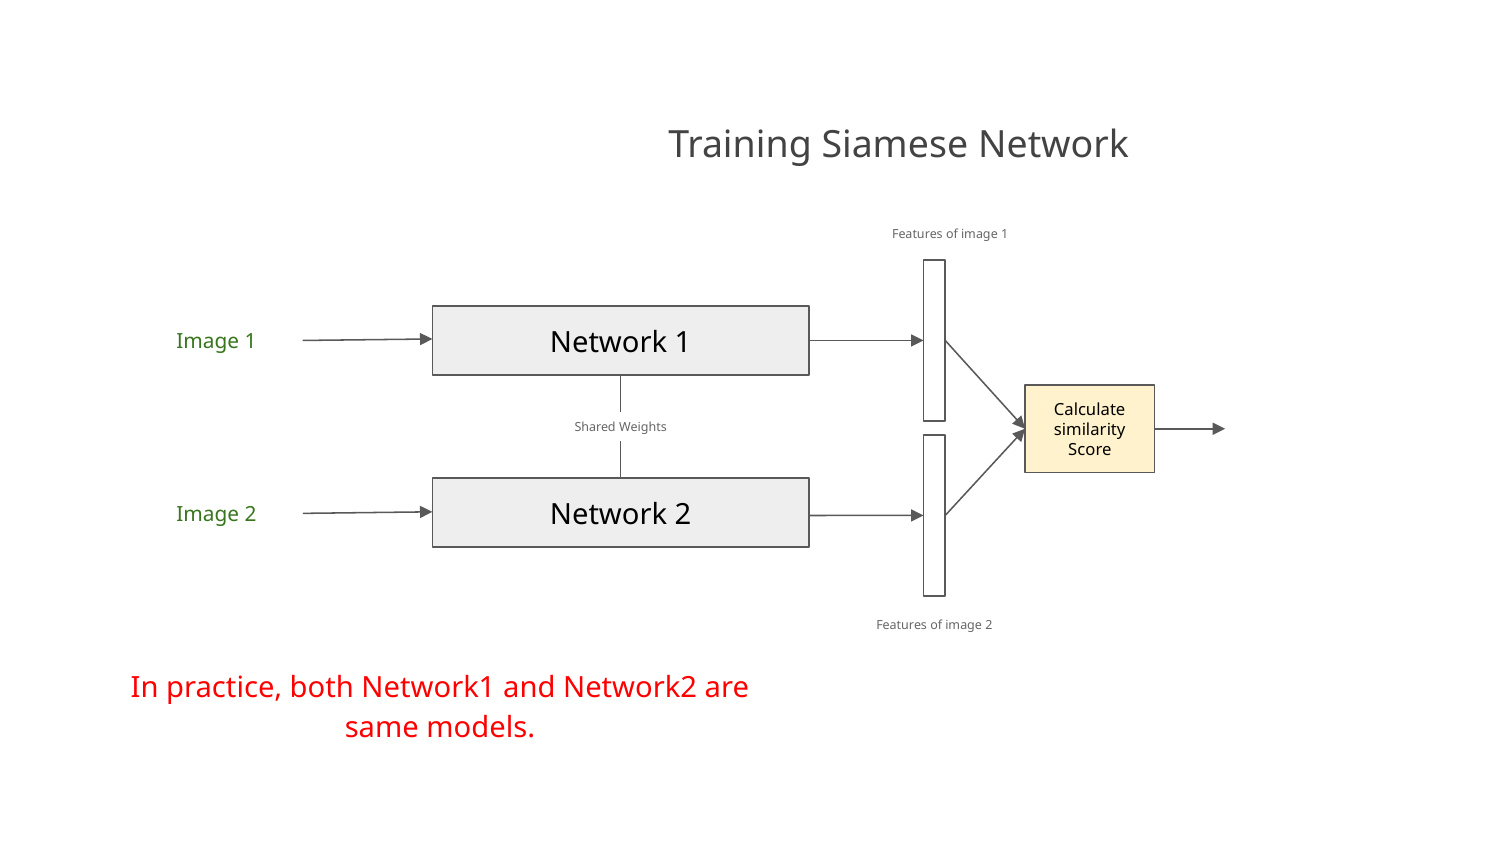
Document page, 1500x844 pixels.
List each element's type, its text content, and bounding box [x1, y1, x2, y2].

text_box Features of image 2 [808, 609, 1061, 639]
text_box Features of image 1 [824, 218, 1077, 248]
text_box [944, 340, 1026, 428]
text_box [923, 259, 946, 421]
text_box Image 1 [130, 287, 303, 394]
text_box Training Siamese Network [555, 100, 1243, 177]
text_box [923, 434, 946, 596]
text_box Network 2 [432, 477, 809, 548]
text_box Shared Weights [626, 412, 867, 442]
text_box Image 2 [130, 459, 303, 566]
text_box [944, 428, 1026, 516]
text_box Network 1 [432, 305, 809, 376]
text_box Calculate similarity Score [1029, 384, 1155, 473]
text_box In practice, both Network1 and Network2 are same models. [96, 650, 784, 757]
text_box Shared Weights [374, 412, 616, 442]
